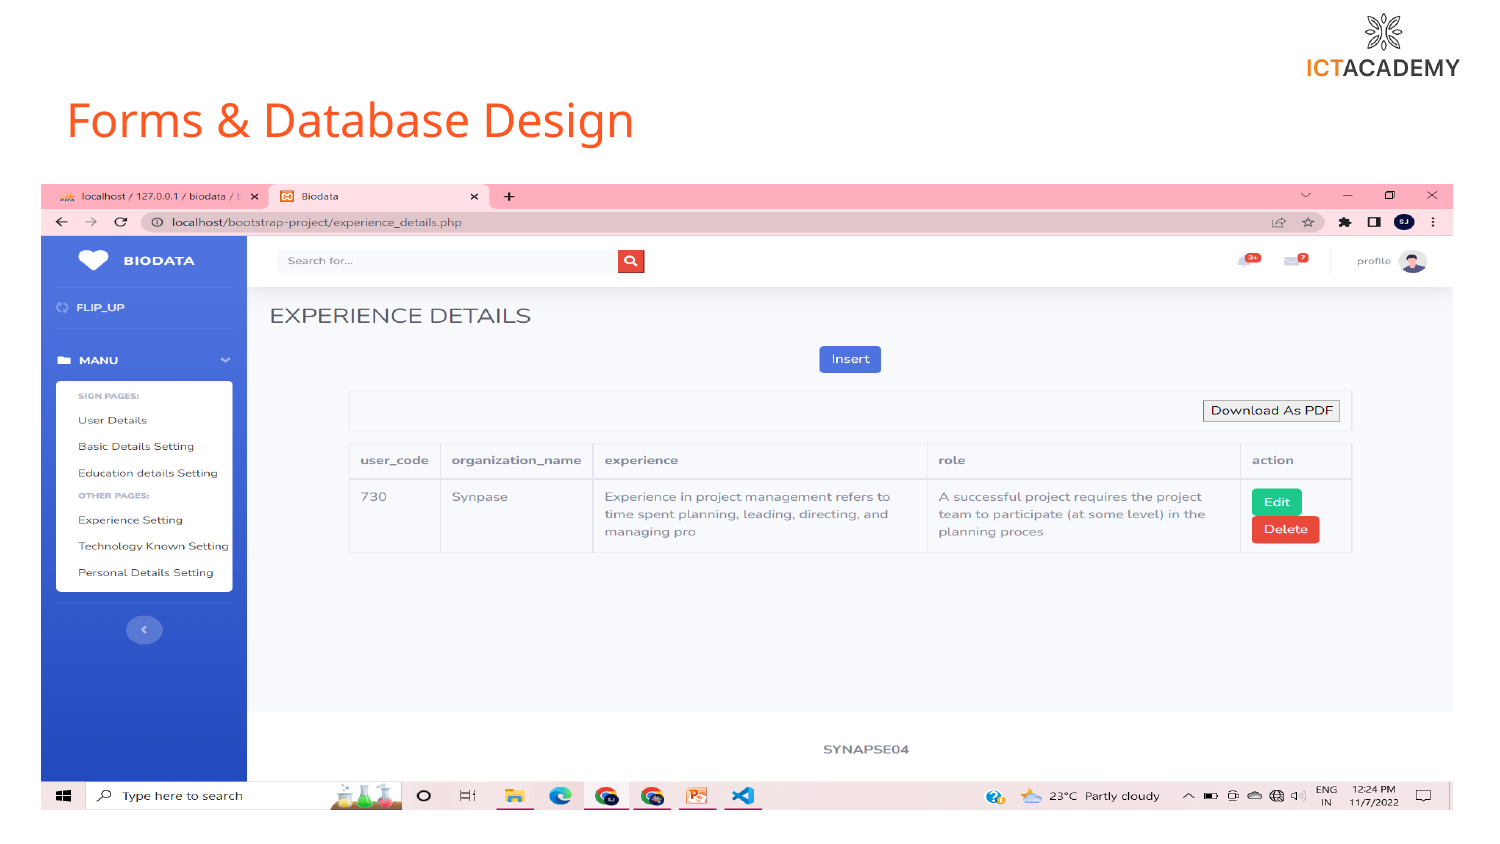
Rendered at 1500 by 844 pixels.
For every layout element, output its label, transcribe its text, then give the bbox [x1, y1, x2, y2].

picture [1273, 5, 1494, 84]
title Forms & Database Design [51, 72, 1449, 167]
picture [41, 183, 1453, 811]
